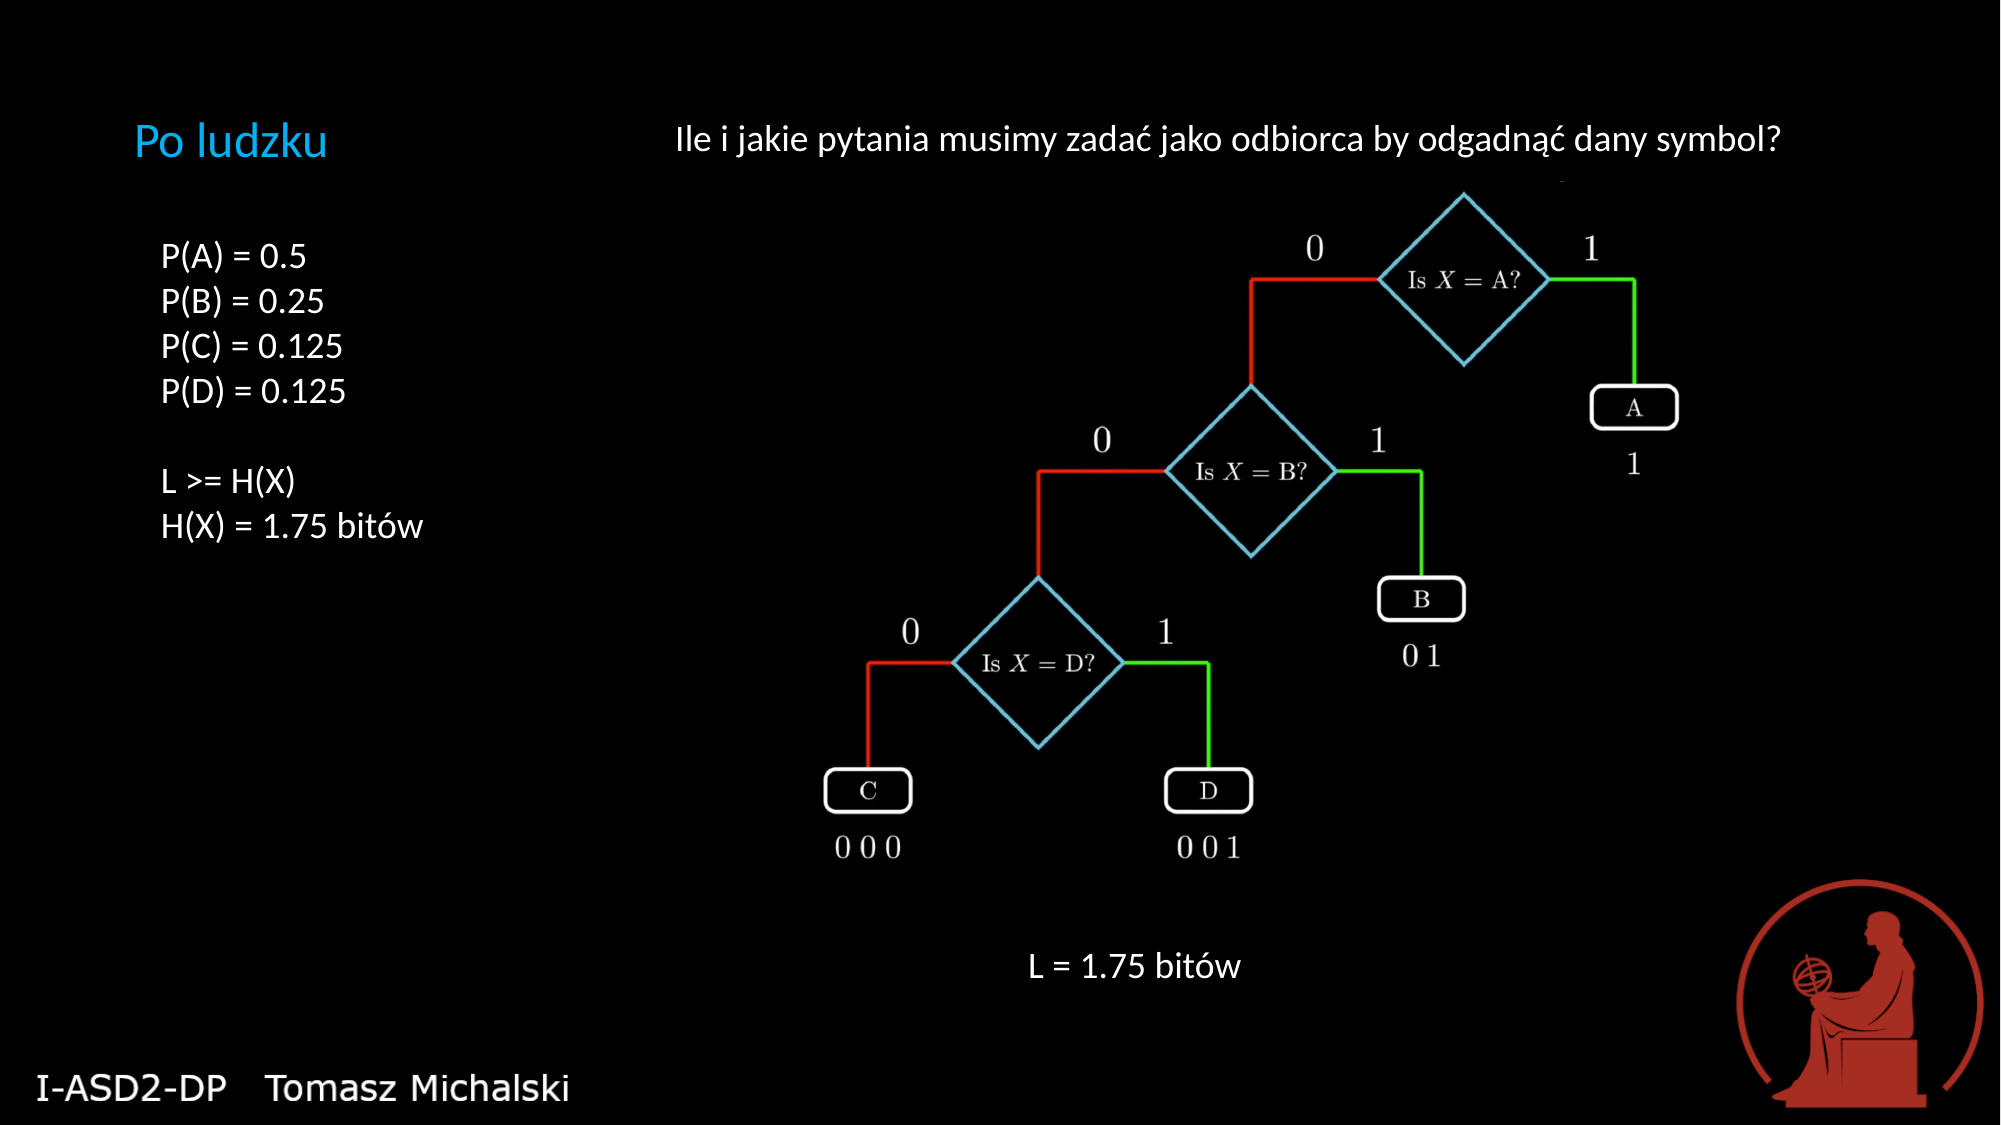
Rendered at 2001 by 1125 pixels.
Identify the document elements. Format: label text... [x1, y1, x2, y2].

text_box Ile i jakie pytania musimy zadać jako odbiorca by odgadnąć dany symbol? [660, 106, 1843, 257]
text_box L = 1.75 bitów [1013, 934, 1257, 994]
picture [0, 0, 2001, 1125]
list Po ludzku [119, 106, 660, 177]
text_box P(A) = 0.5 P(B) = 0.25 P(C) = 0.125 P(D) = 0.125 L >= H(X) H(X) = 1.75 bitów [146, 223, 439, 598]
